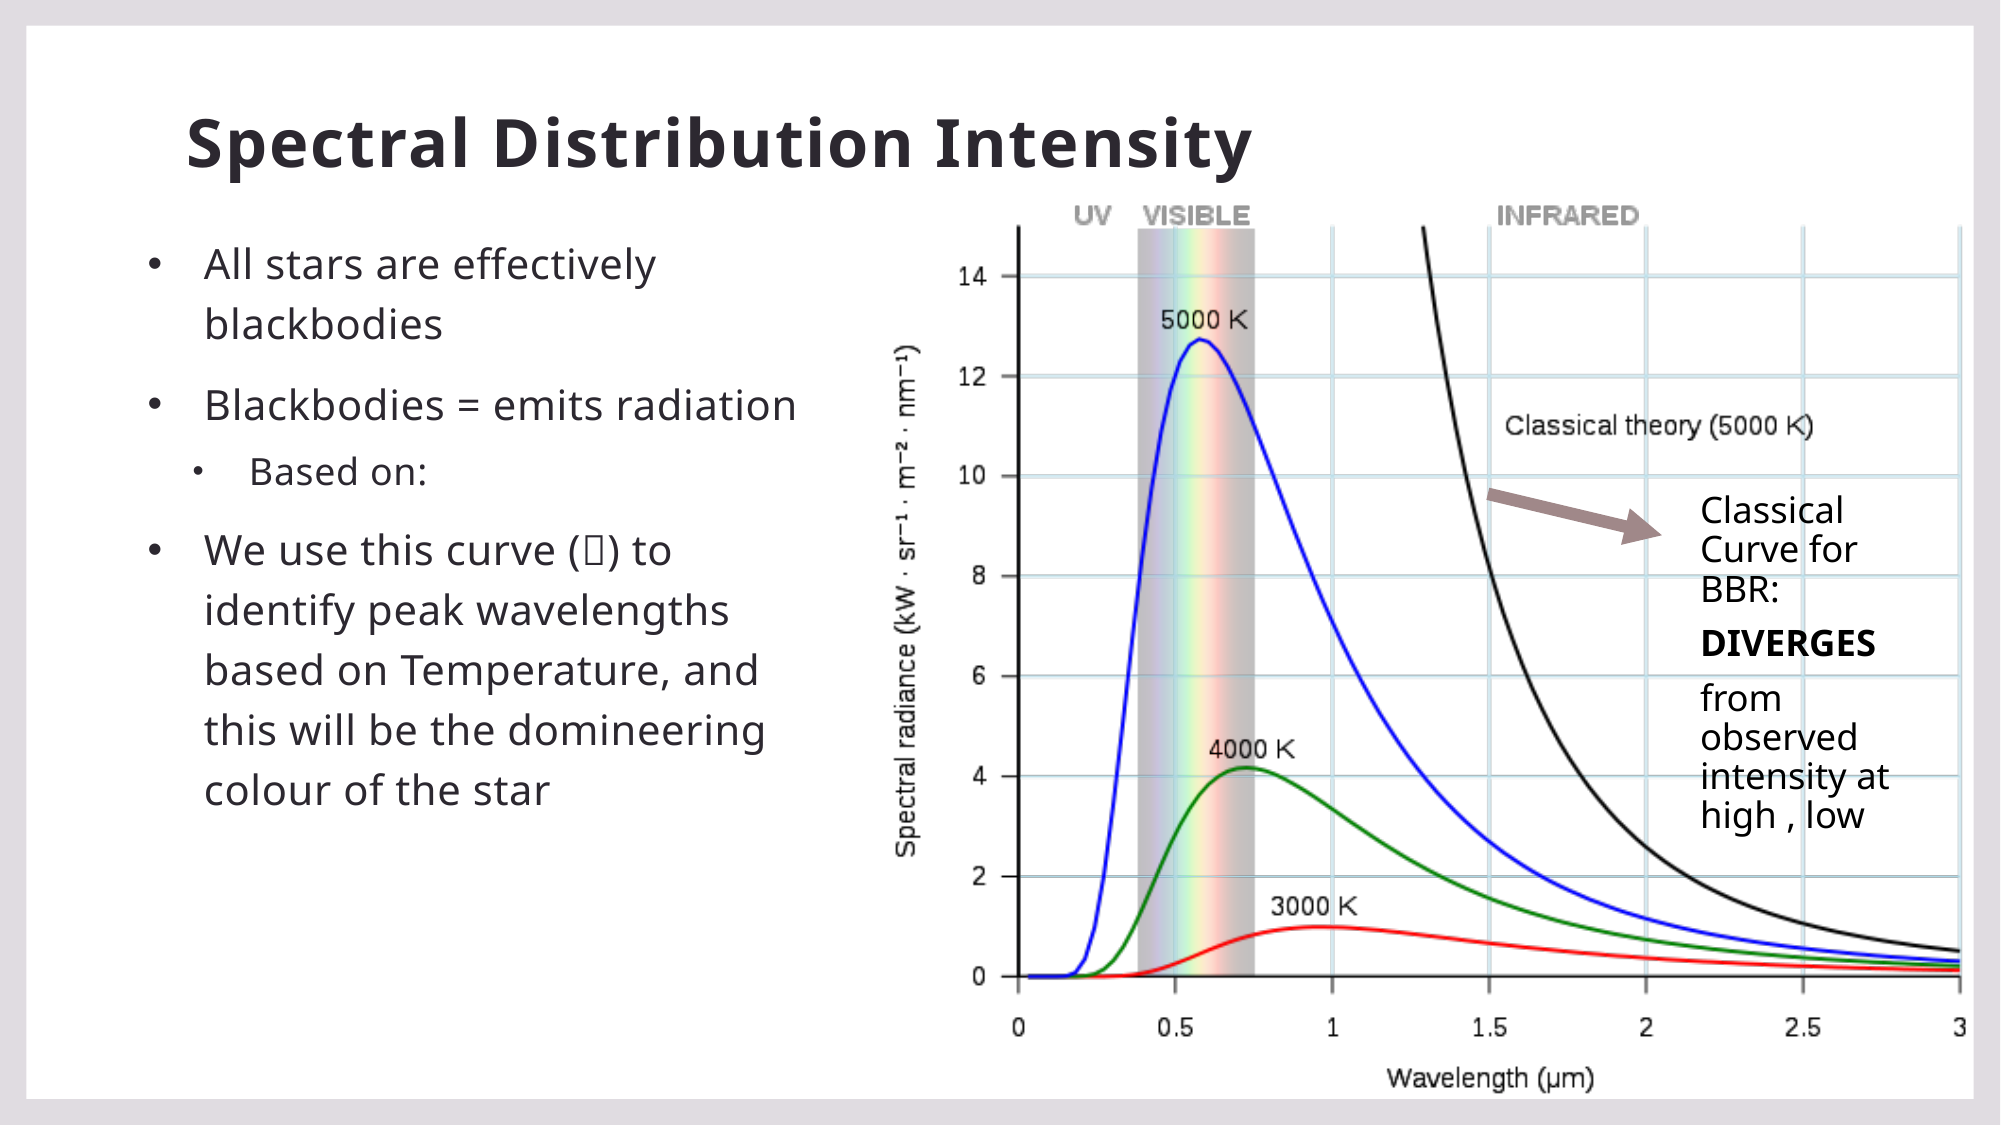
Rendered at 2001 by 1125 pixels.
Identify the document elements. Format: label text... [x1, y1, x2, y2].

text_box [1487, 493, 1662, 536]
title Spectral Distribution Intensity [168, 34, 1832, 196]
picture [866, 195, 2000, 1103]
